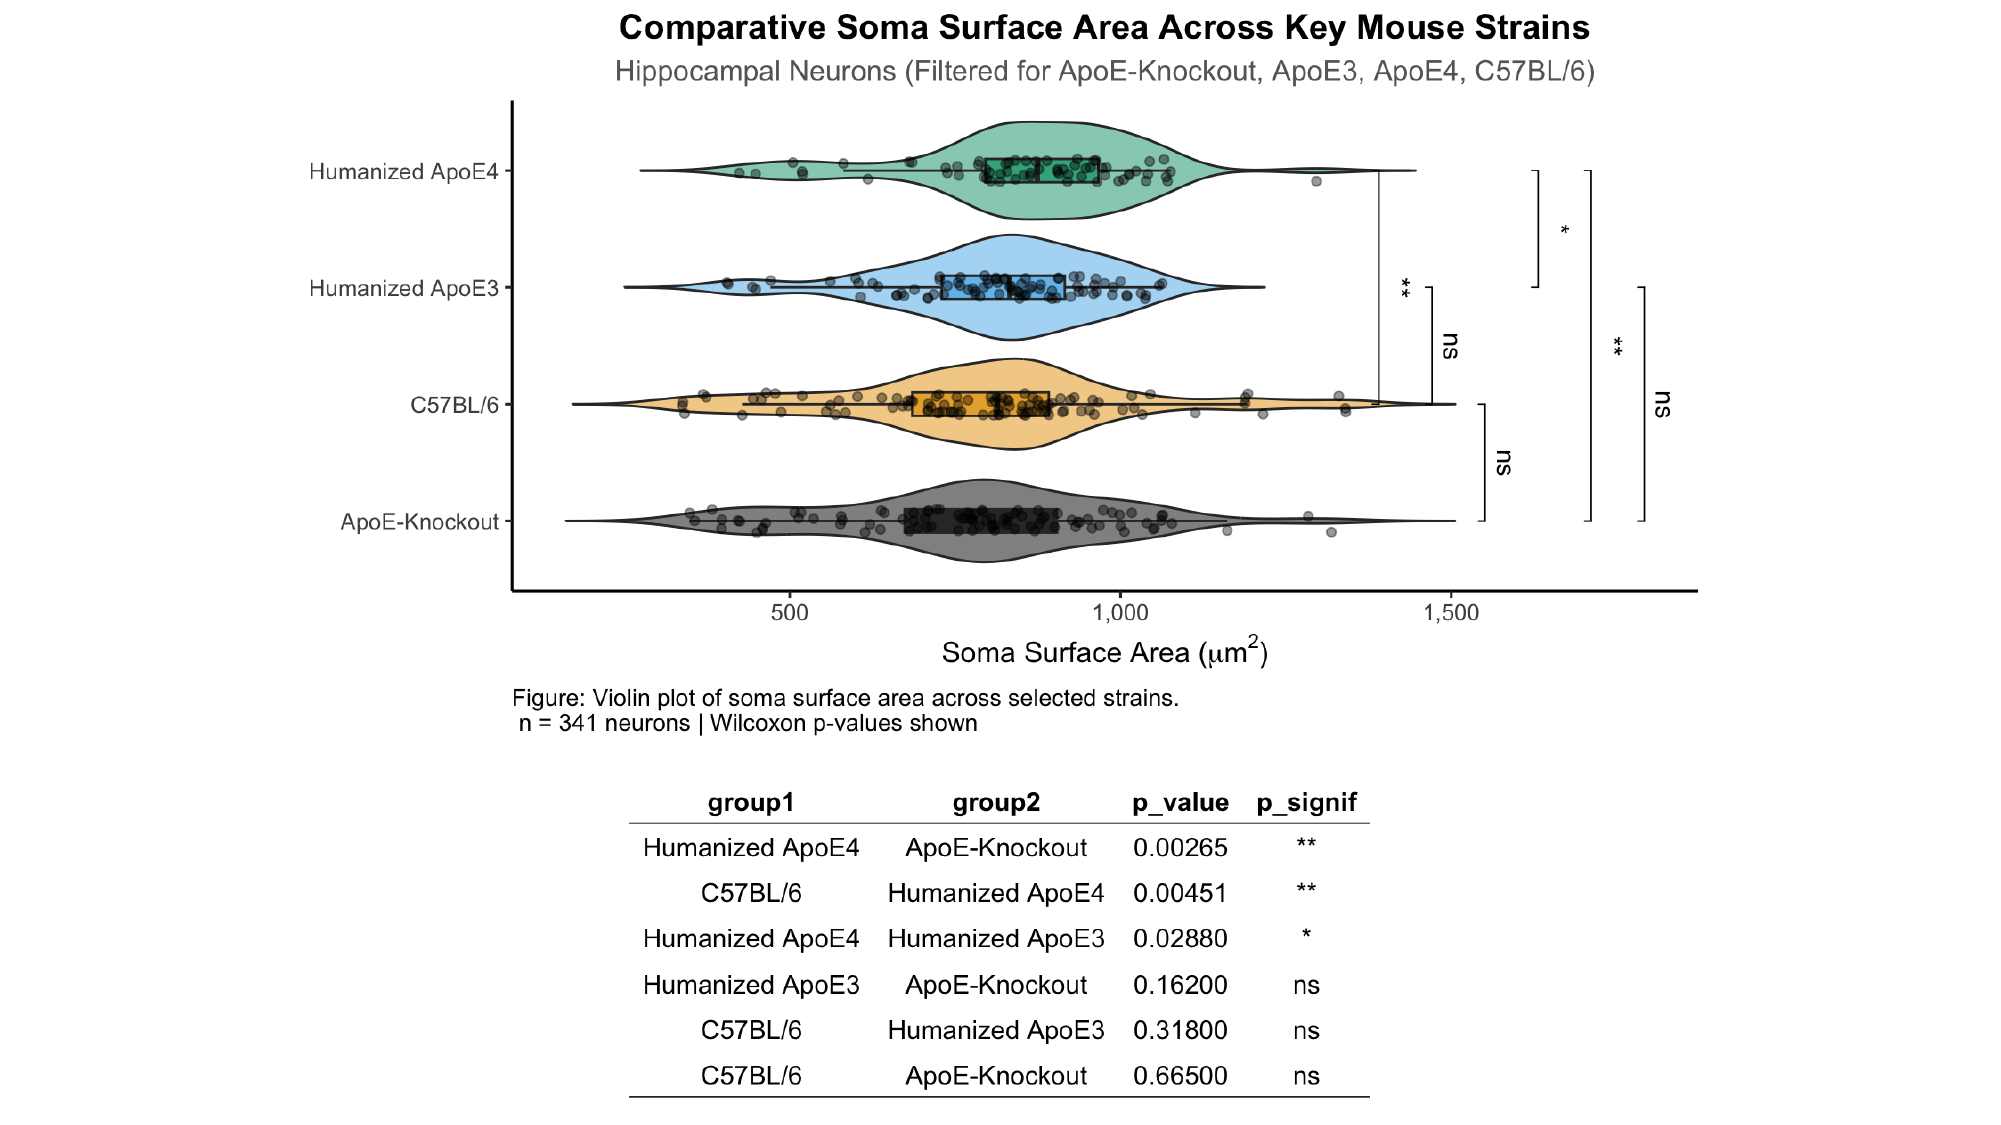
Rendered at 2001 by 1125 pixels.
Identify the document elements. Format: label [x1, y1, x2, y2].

list [287, 0, 1713, 1125]
